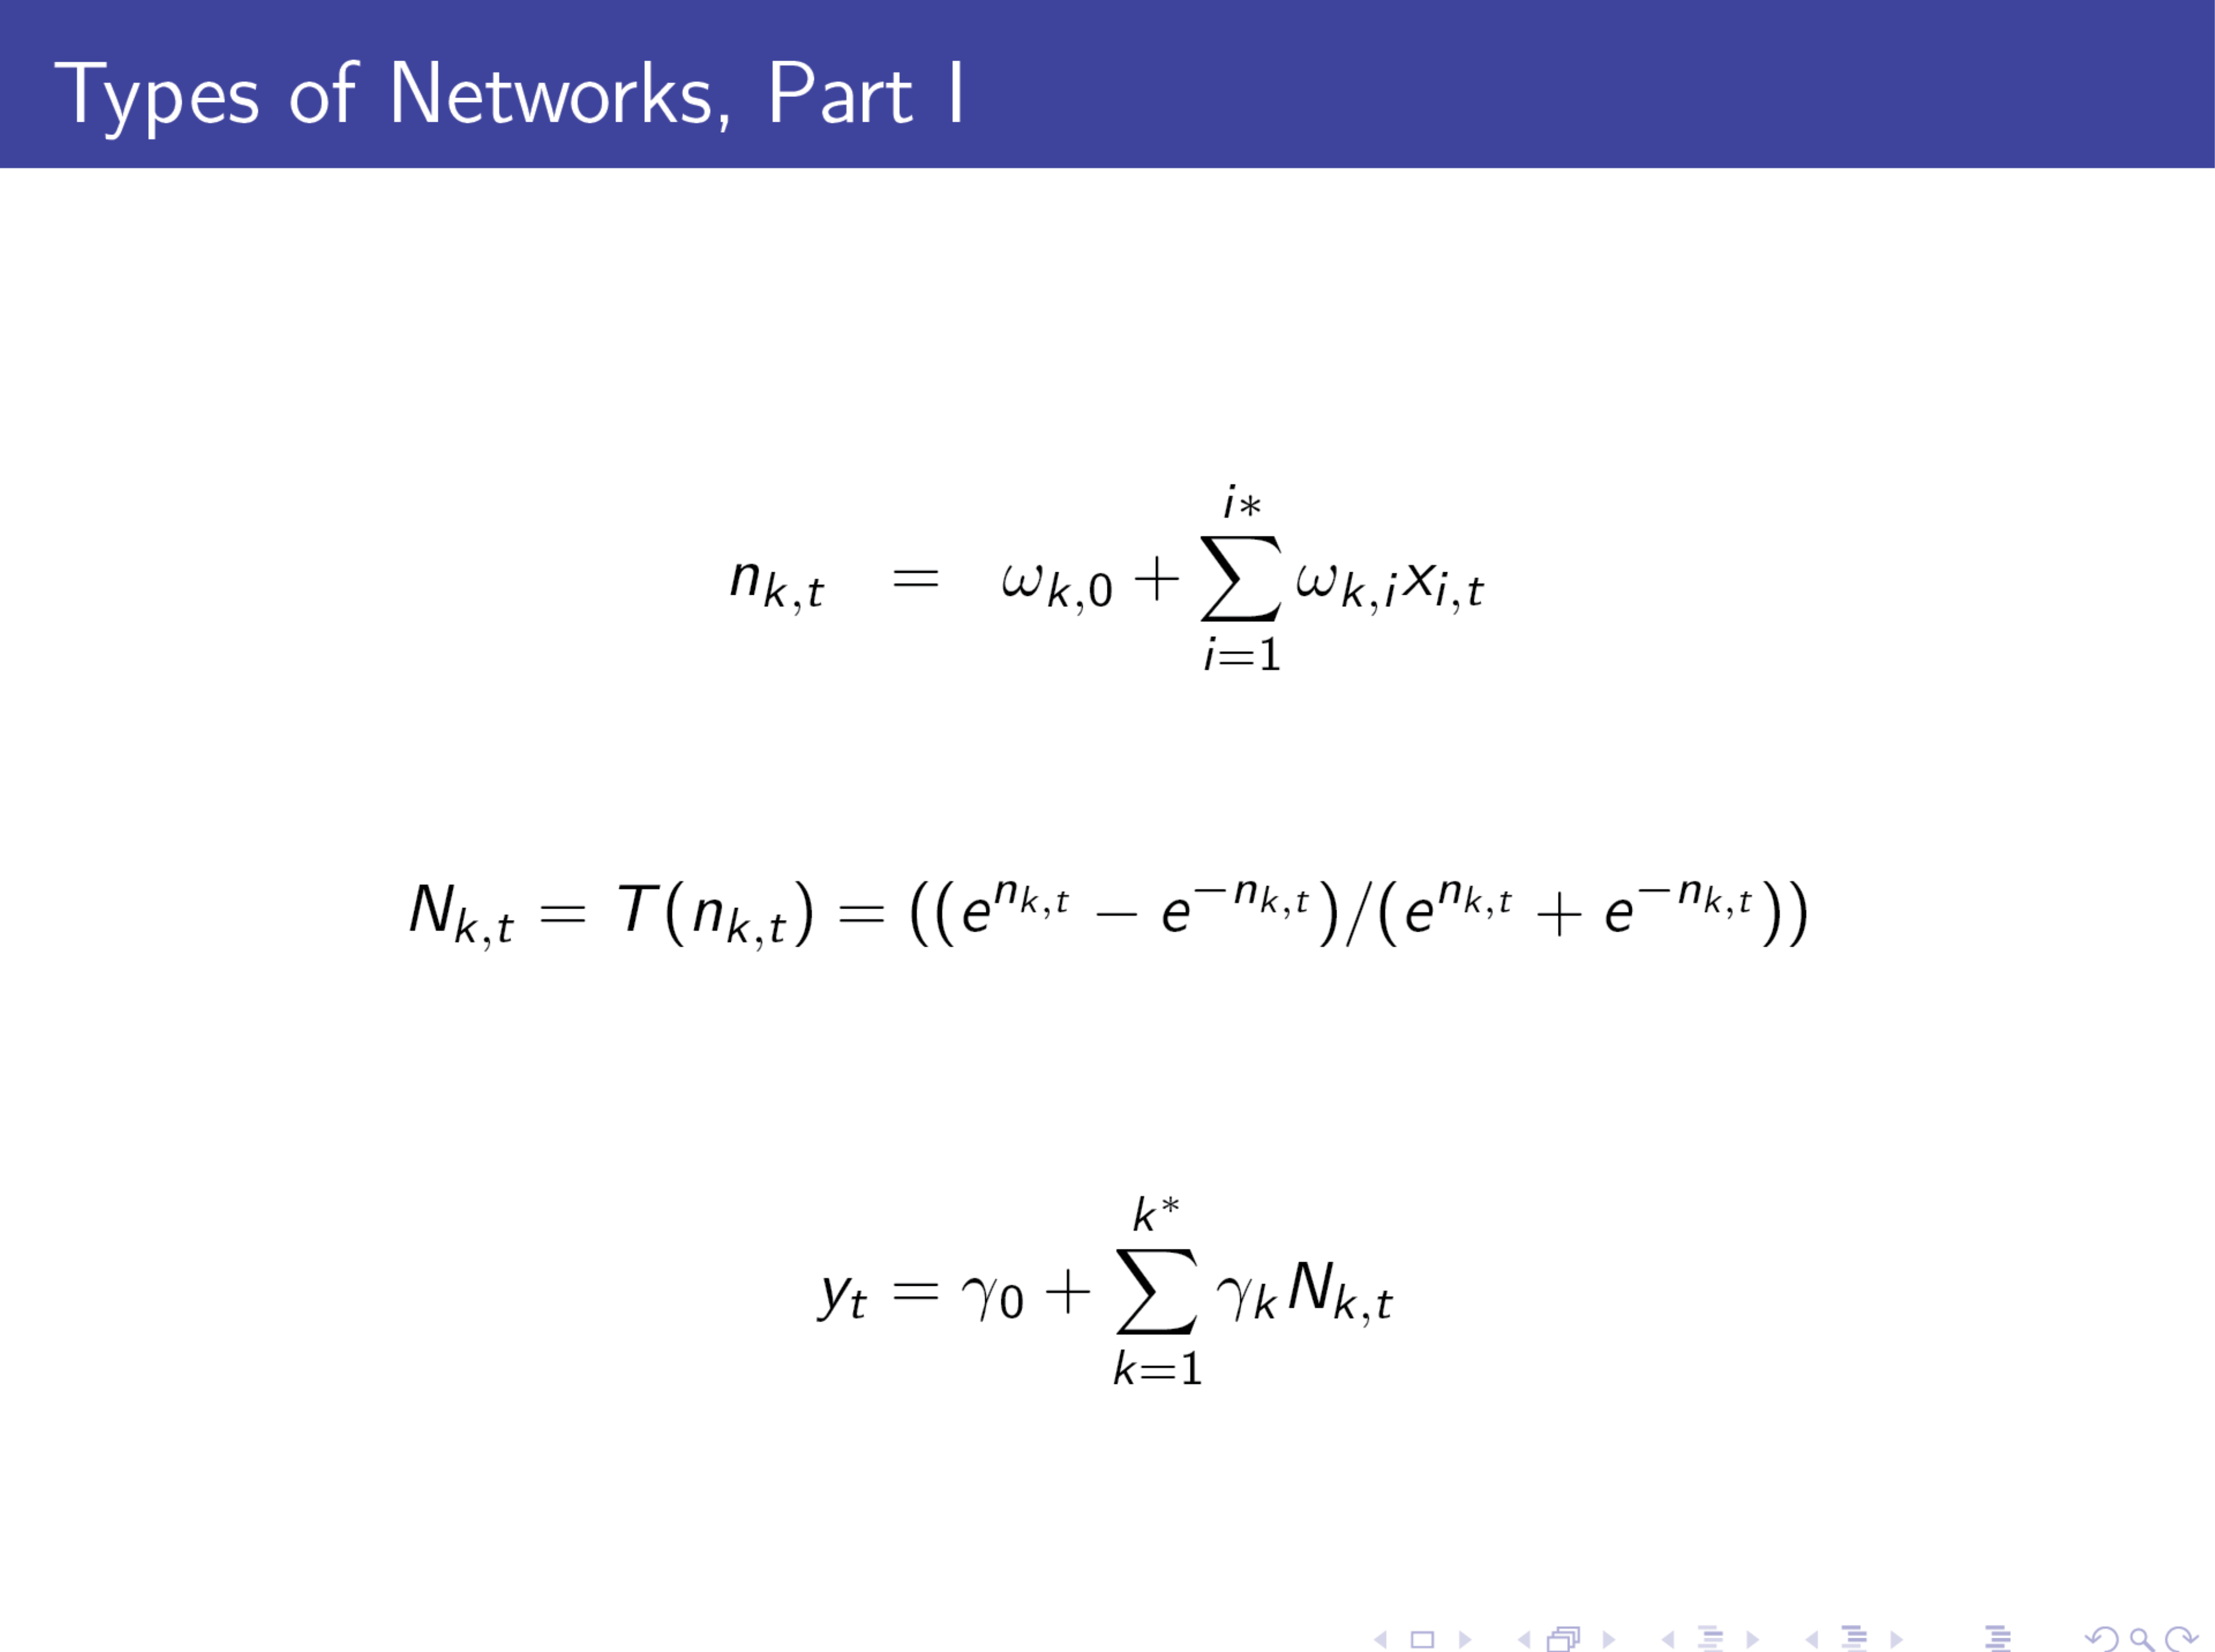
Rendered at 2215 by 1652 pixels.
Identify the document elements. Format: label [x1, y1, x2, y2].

list [0, 0, 2215, 1652]
